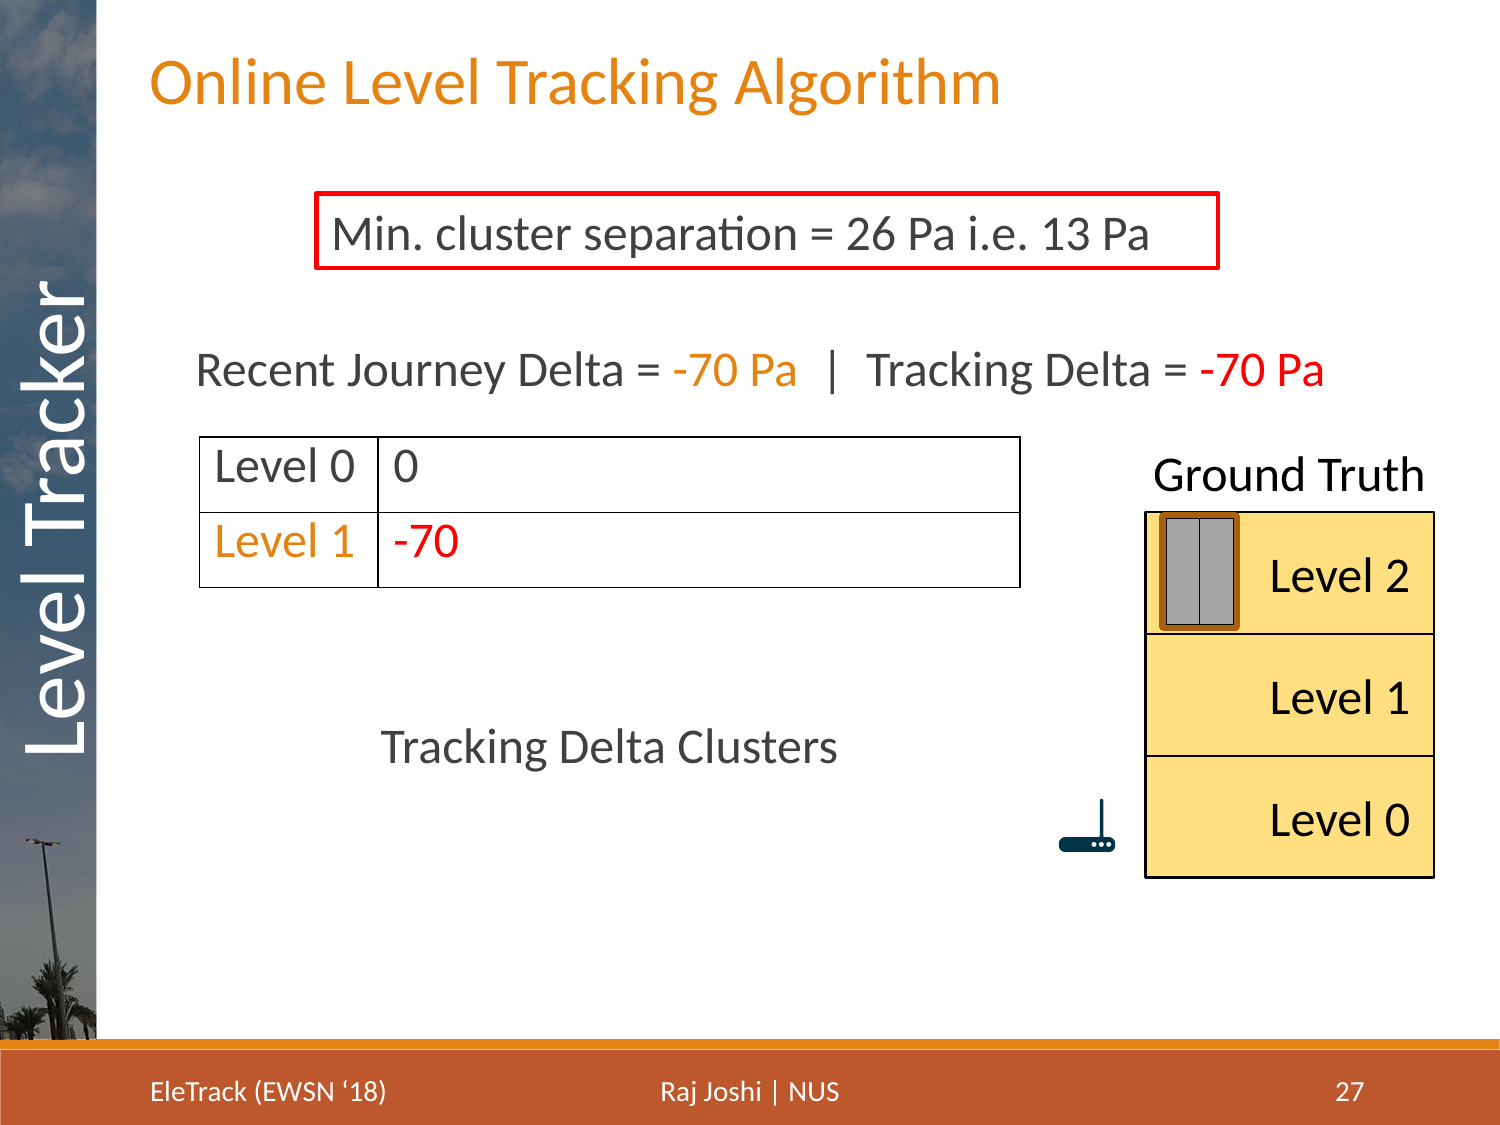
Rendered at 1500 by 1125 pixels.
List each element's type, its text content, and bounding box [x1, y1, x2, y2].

footer Raj Joshi | NUS [453, 1059, 1047, 1120]
picture [1054, 787, 1122, 856]
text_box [1163, 515, 1236, 628]
text_box Tracking Delta Clusters [365, 706, 854, 781]
slide_number EleTrack (EWSN ‘18) [135, 1059, 440, 1120]
table_cell Level 1 [200, 513, 377, 587]
text_box [1144, 761, 1435, 876]
text_box Level 0 [1254, 778, 1426, 854]
text_box Ground Truth [1138, 433, 1441, 509]
text_box Recent Journey Delta = -70 Pa | Tracking Delta = -70 Pa [180, 328, 1404, 404]
text_box Level 2 [1254, 534, 1426, 610]
text_box Level 1 [1254, 657, 1426, 732]
table_header Level 0 [200, 438, 377, 512]
table_cell -70 [379, 513, 1019, 587]
slide_number 27 [1218, 1059, 1380, 1120]
picture [0, 0, 97, 1040]
table_header 0 [379, 438, 1019, 512]
text_box [1144, 511, 1435, 633]
text_box [1144, 639, 1435, 755]
text_box Online Level Tracking Algorithm [135, 30, 1450, 126]
